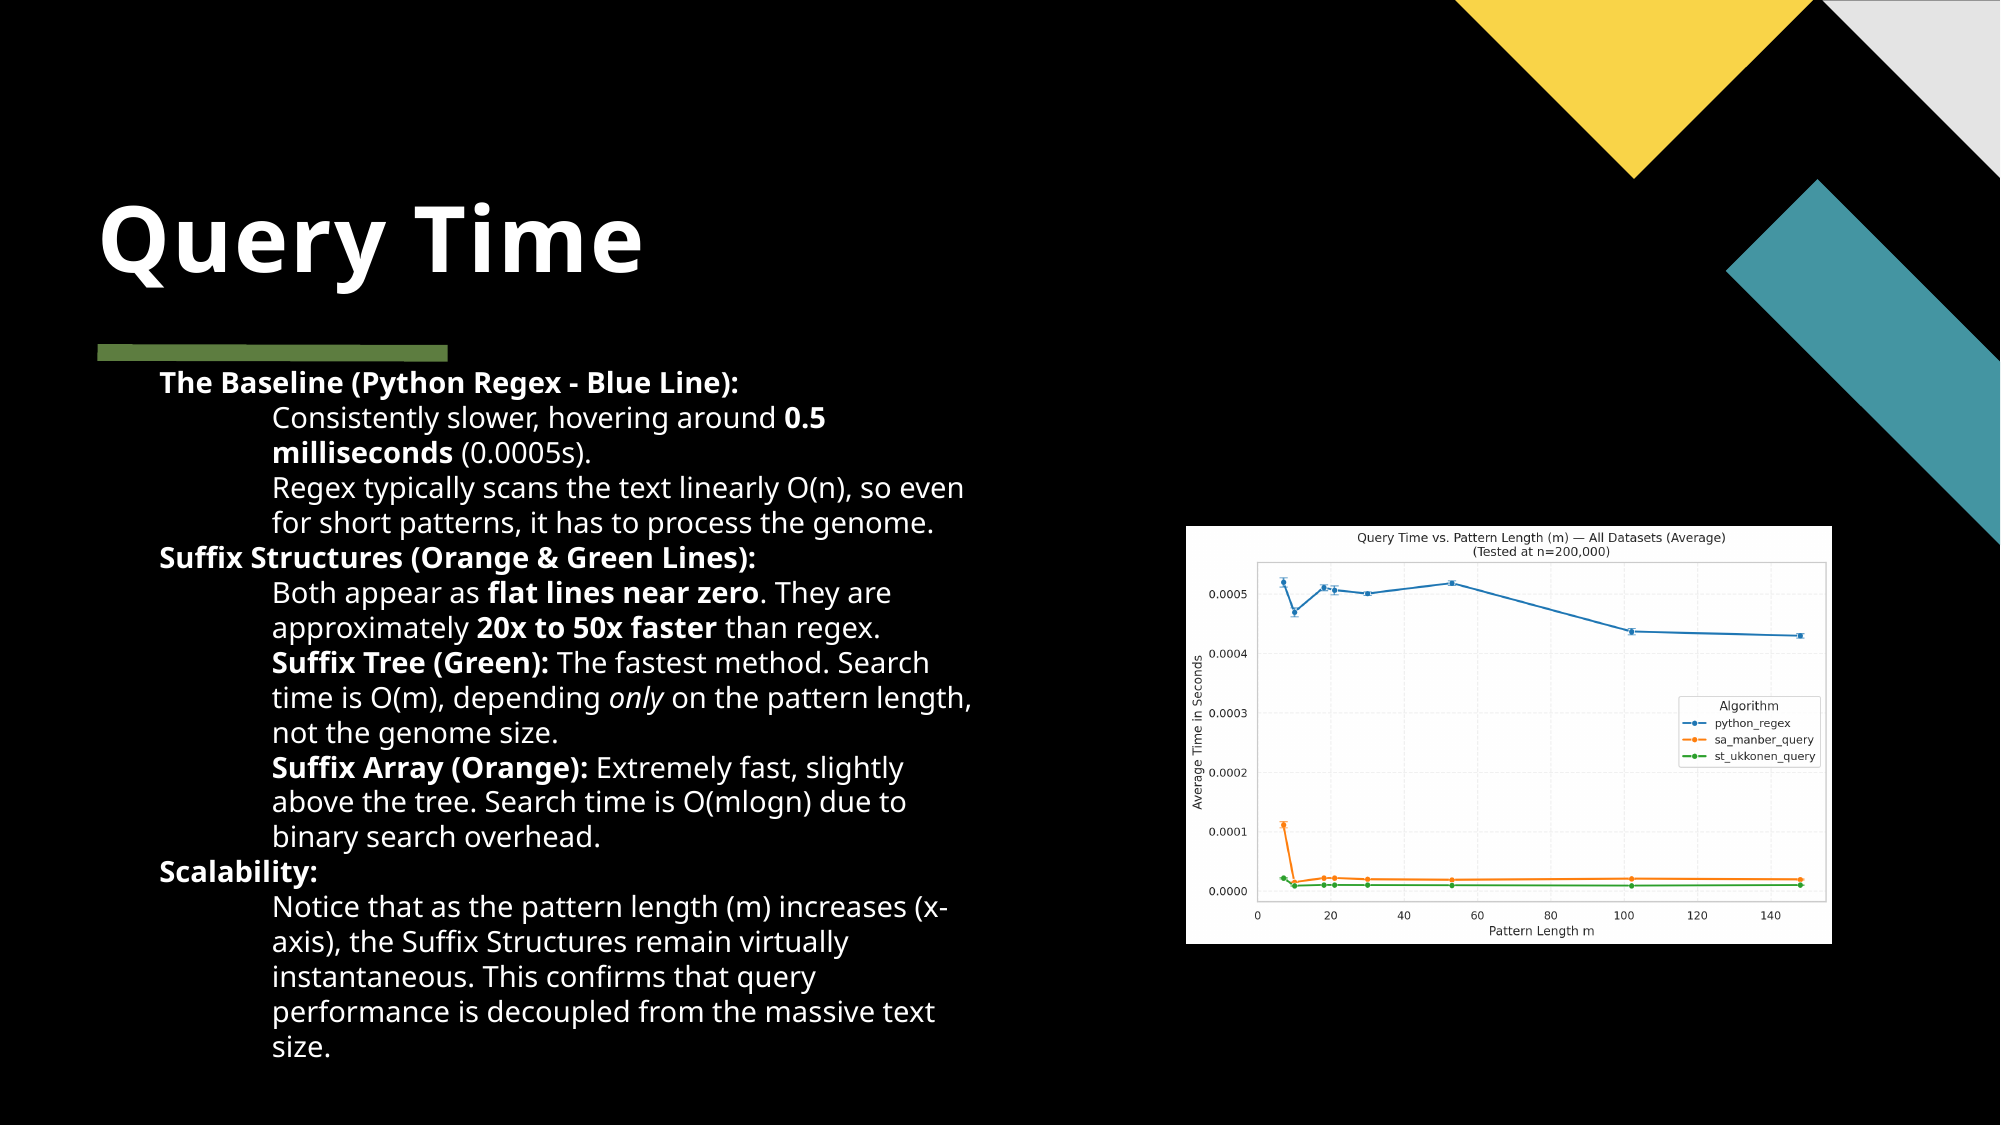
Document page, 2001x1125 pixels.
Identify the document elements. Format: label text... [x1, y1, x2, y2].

title Query Time [97, 32, 1898, 291]
list The Baseline (Python Regex - Blue Line): Consistently slower, hovering around 0.5 milliseconds (0.0005s). Regex typically scans the text linearly O(n), so even for short patterns, it has to process the genome. Suffix Structures (Orange & Green Lines): Both appear as flat lines near zero. They are approximately 20x to 50x faster than regex. Suffix Tree (Green): The fastest method. Search time is O(m), depending only on the pattern length, not the genome size. Suffix Array (Orange): Extremely fast, slightly above the tree. Search time is O(mlogn) due to binary search overhead. Scalability: Notice that as the pattern length (m) increases (x-axis), the Suffix Structures remain virtually instantaneous. This confirms that query performance is decoupled from the massive text size. [97, 363, 1010, 1107]
picture [1185, 525, 1833, 945]
